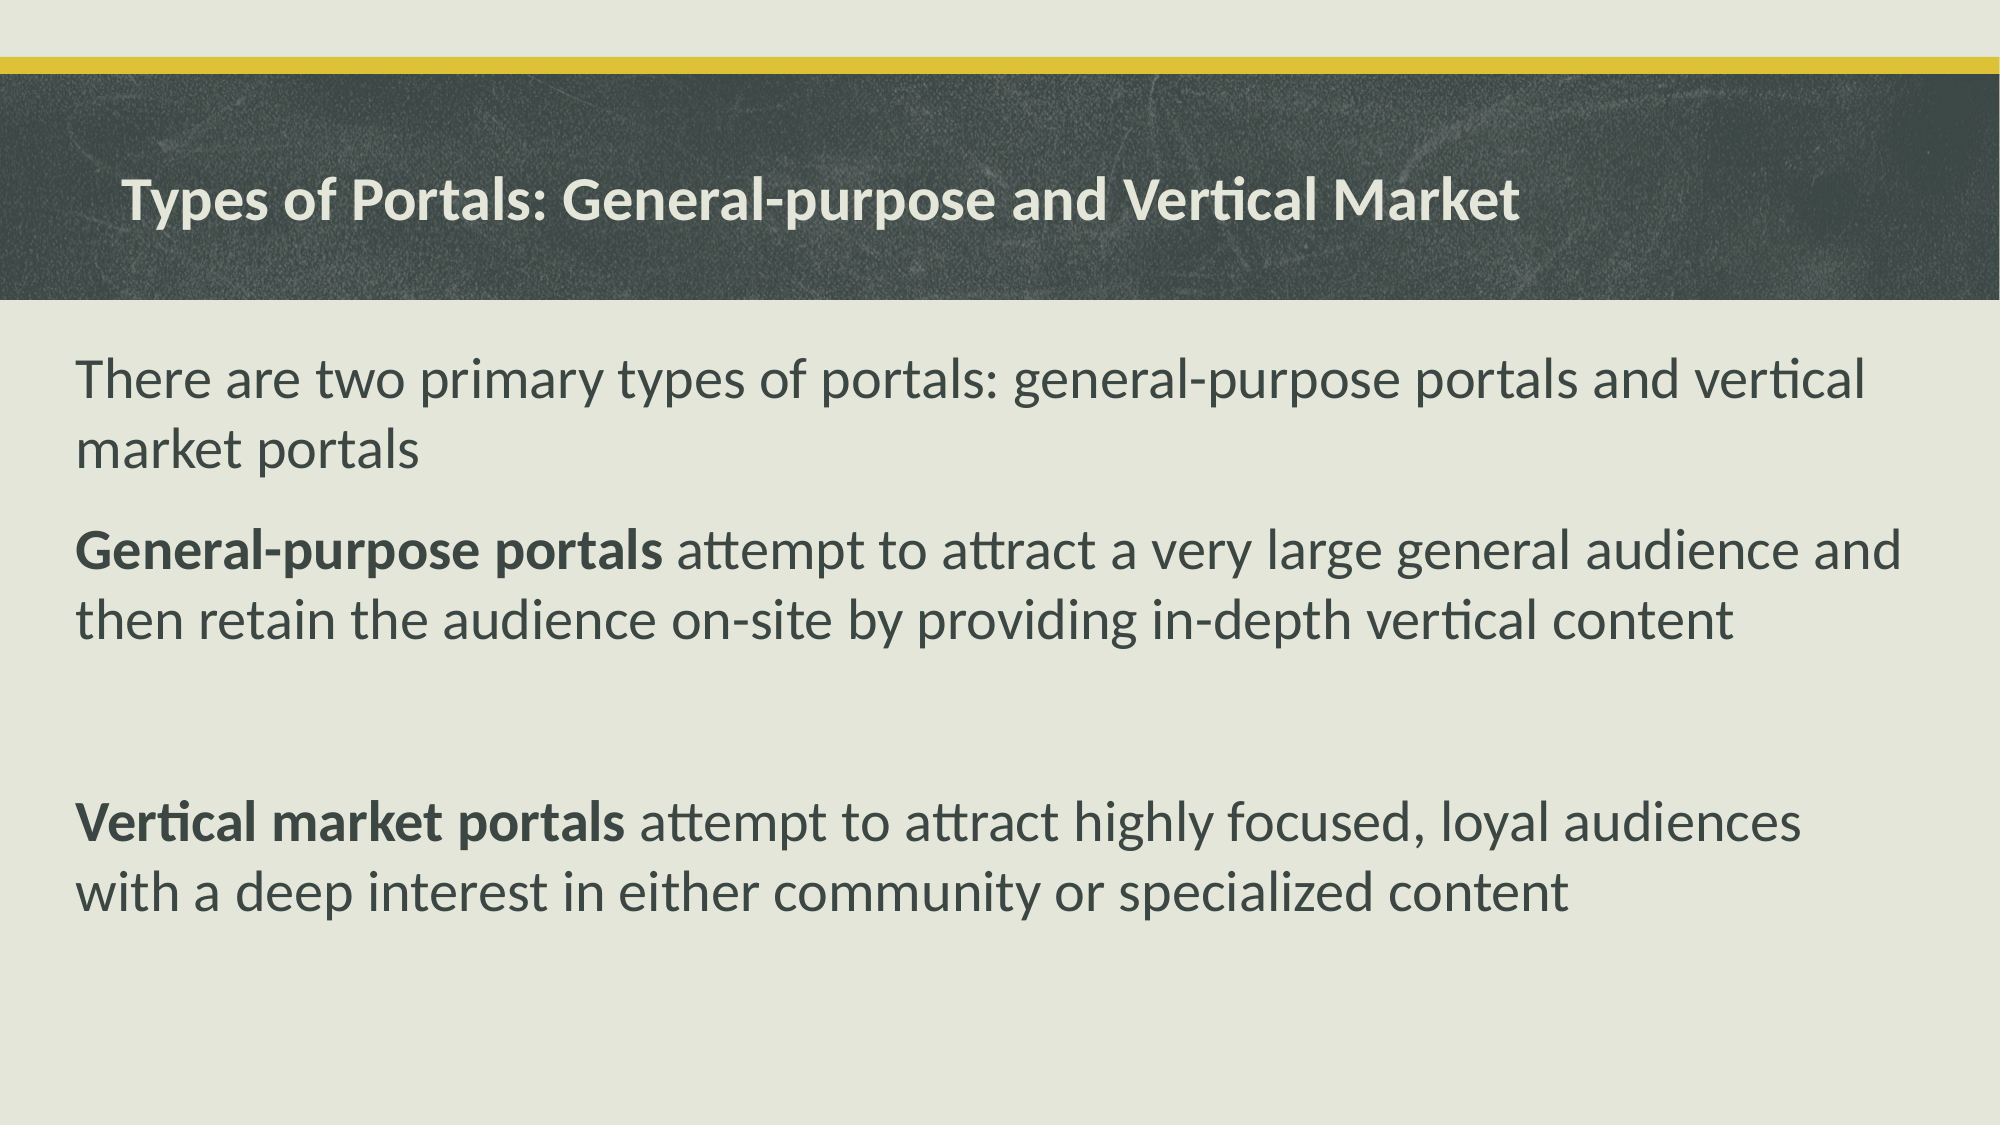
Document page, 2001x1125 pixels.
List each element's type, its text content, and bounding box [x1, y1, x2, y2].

picture [0, 74, 2000, 300]
title Types of Portals: General-purpose and Vertical Market [106, 97, 1790, 300]
list There are two primary types of portals: general-purpose portals and vertical market portals General-purpose portals attempt to attract a very large general audience and then retain the audience on-site by providing in-depth vertical content Vertical market portals attempt to attract highly focused, loyal audiences with a deep interest in either community or specialized content [60, 332, 1935, 1066]
